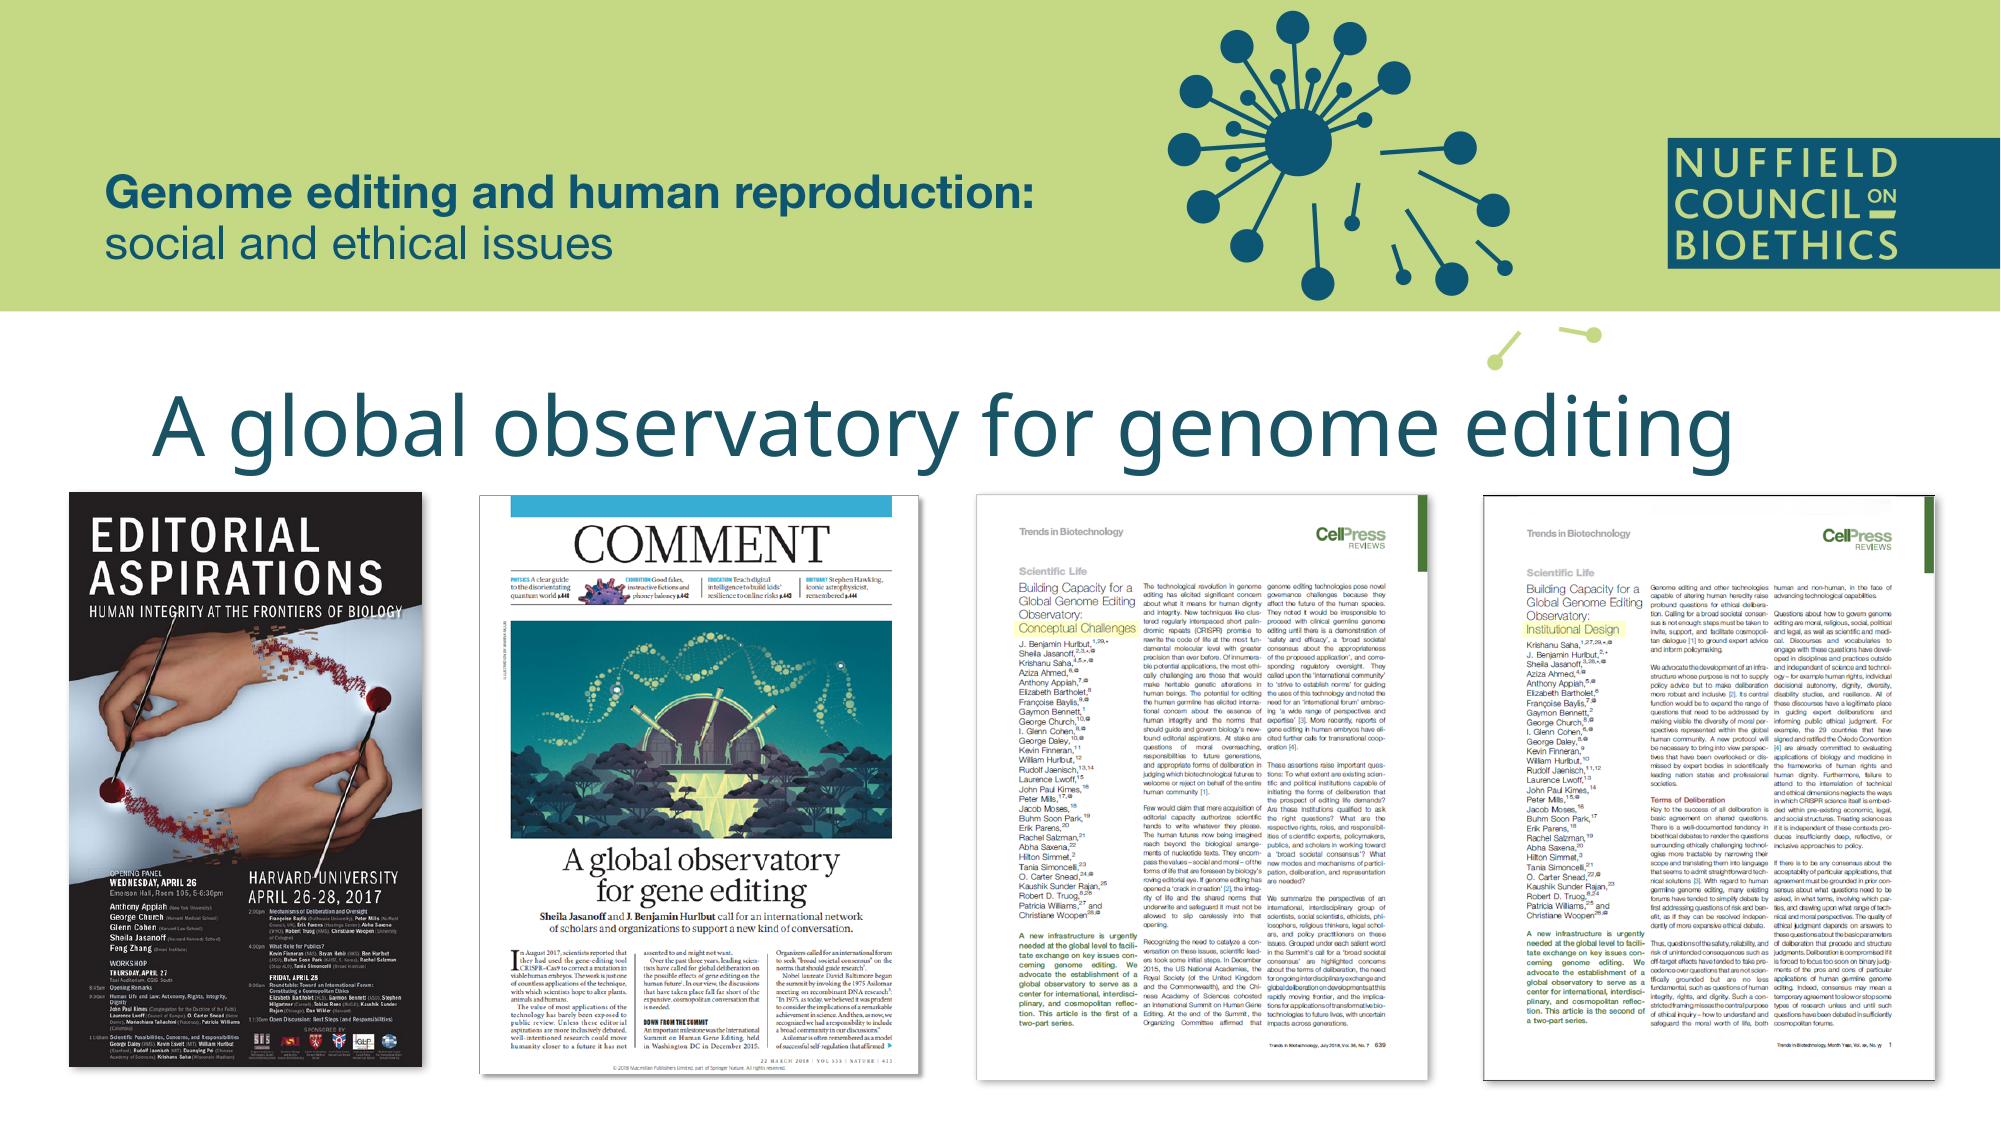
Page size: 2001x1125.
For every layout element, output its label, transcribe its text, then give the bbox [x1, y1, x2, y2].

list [476, 492, 929, 1084]
picture [0, 0, 2001, 1125]
title A global observatory for genome editing [137, 320, 1863, 538]
